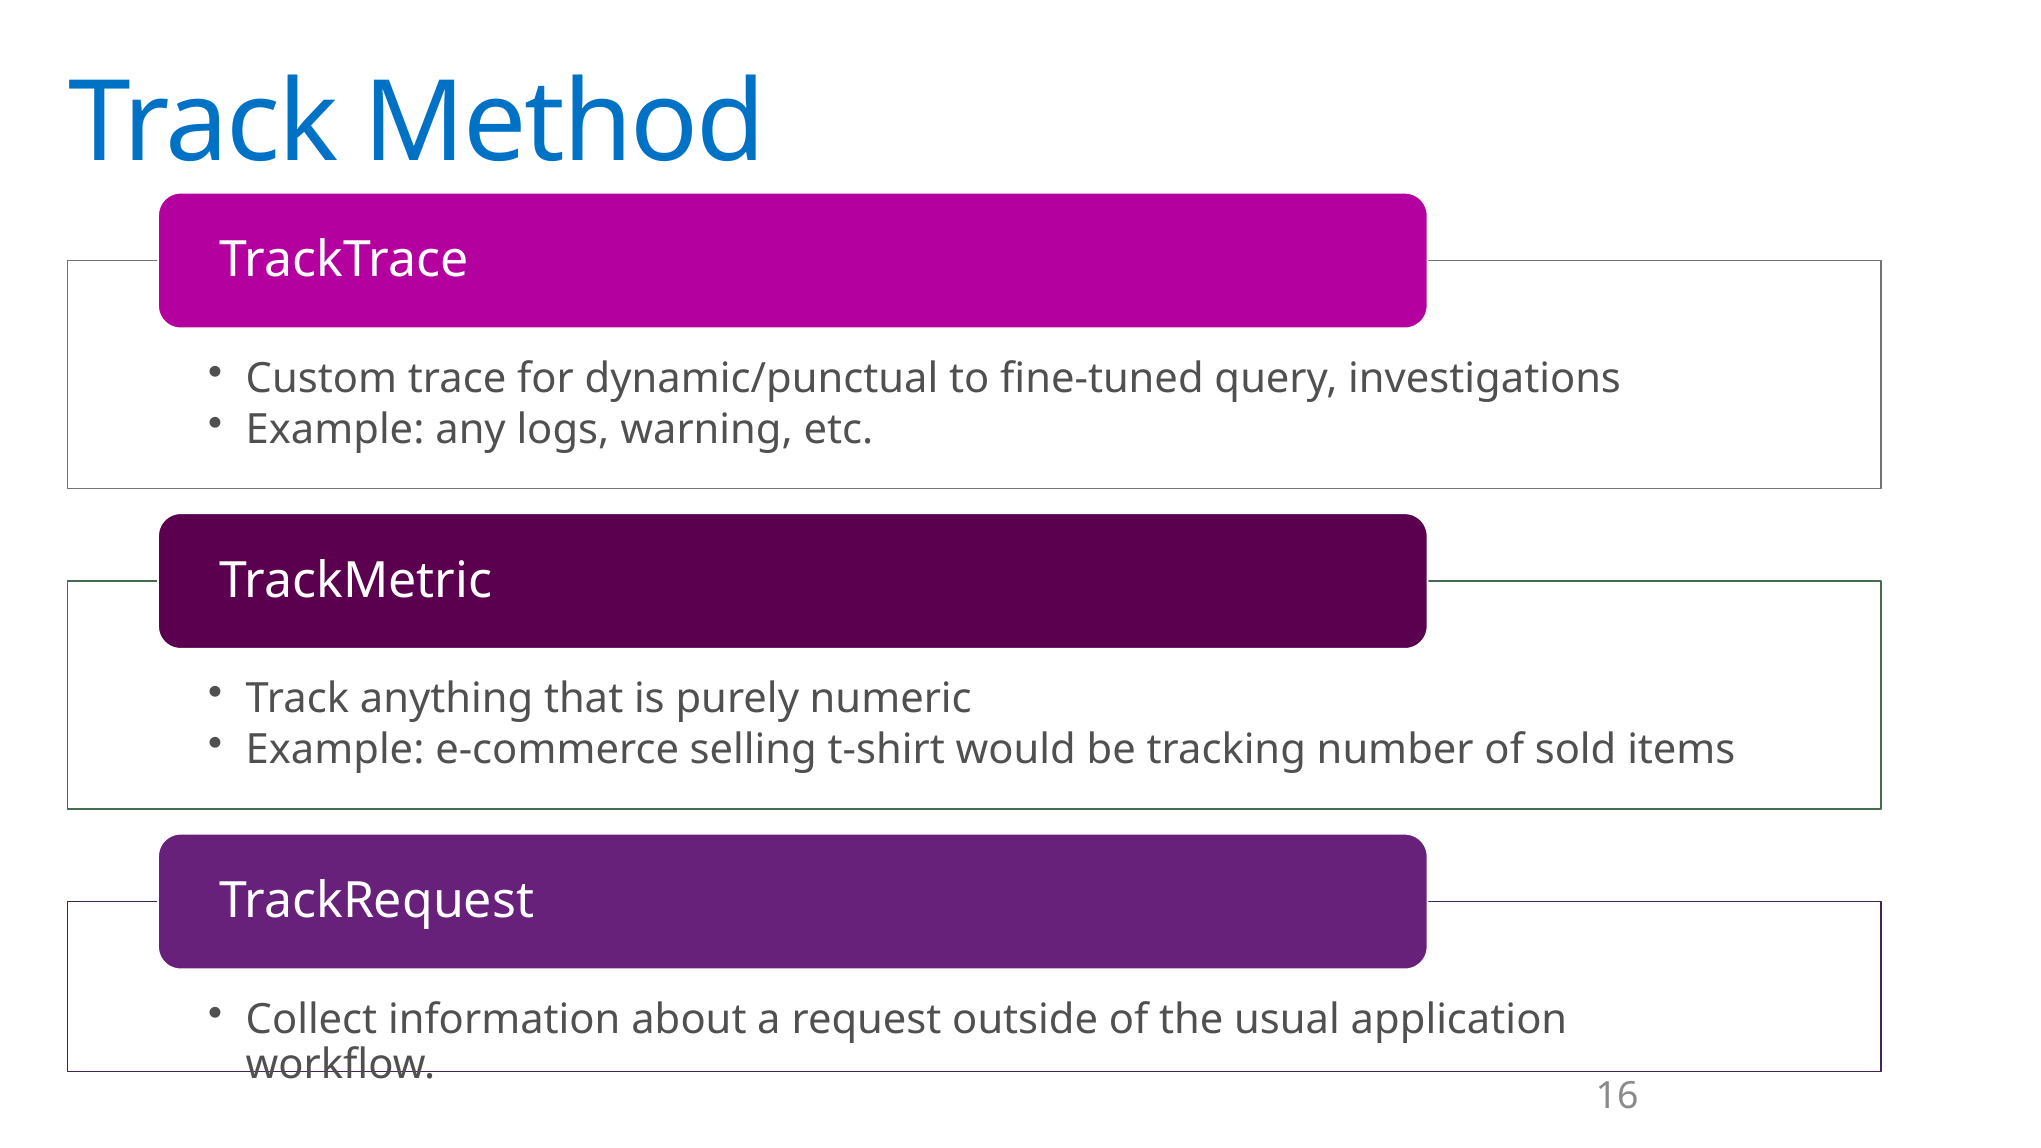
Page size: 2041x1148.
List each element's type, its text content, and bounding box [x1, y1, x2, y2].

slide_number 16 [1580, 1063, 2041, 1125]
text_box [67, 190, 1882, 1074]
title Track Method [45, 48, 1996, 199]
